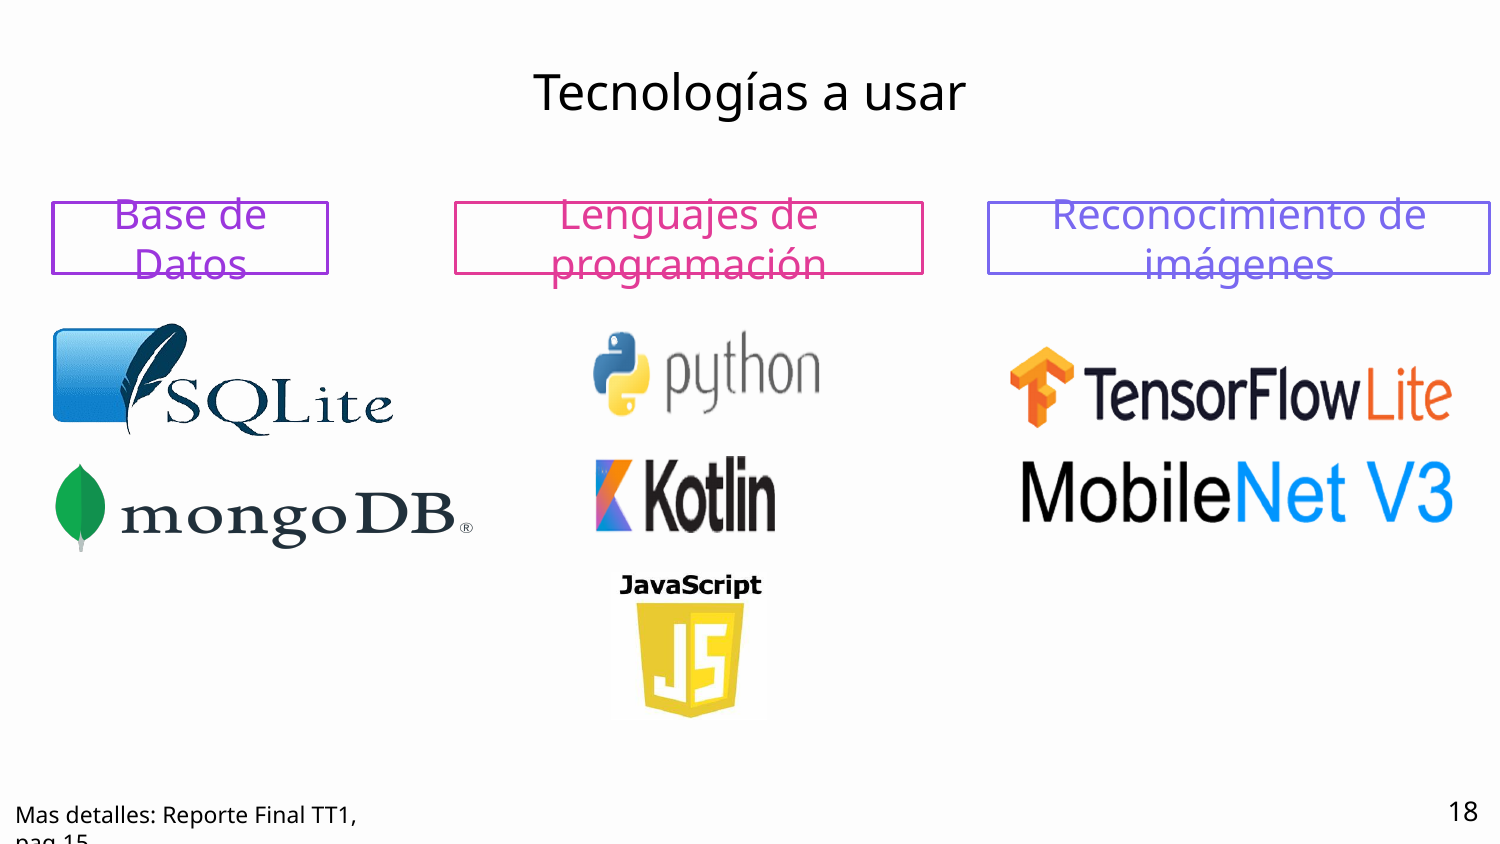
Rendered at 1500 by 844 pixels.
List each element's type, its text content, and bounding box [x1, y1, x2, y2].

text_box Mas detalles: Reporte Final TT1, pag.15 [0, 785, 445, 837]
picture [592, 316, 825, 431]
title Tecnologías a usar [75, 4, 1427, 176]
text_box Lenguajes de programación [455, 202, 923, 274]
picture [997, 337, 1466, 535]
slide_number 18 [1403, 779, 1494, 844]
text_box Base de Datos [52, 202, 328, 274]
picture [52, 461, 476, 554]
picture [52, 316, 393, 443]
picture [592, 444, 786, 559]
picture [610, 572, 768, 720]
text_box Reconocimiento de imágenes [988, 202, 1490, 274]
